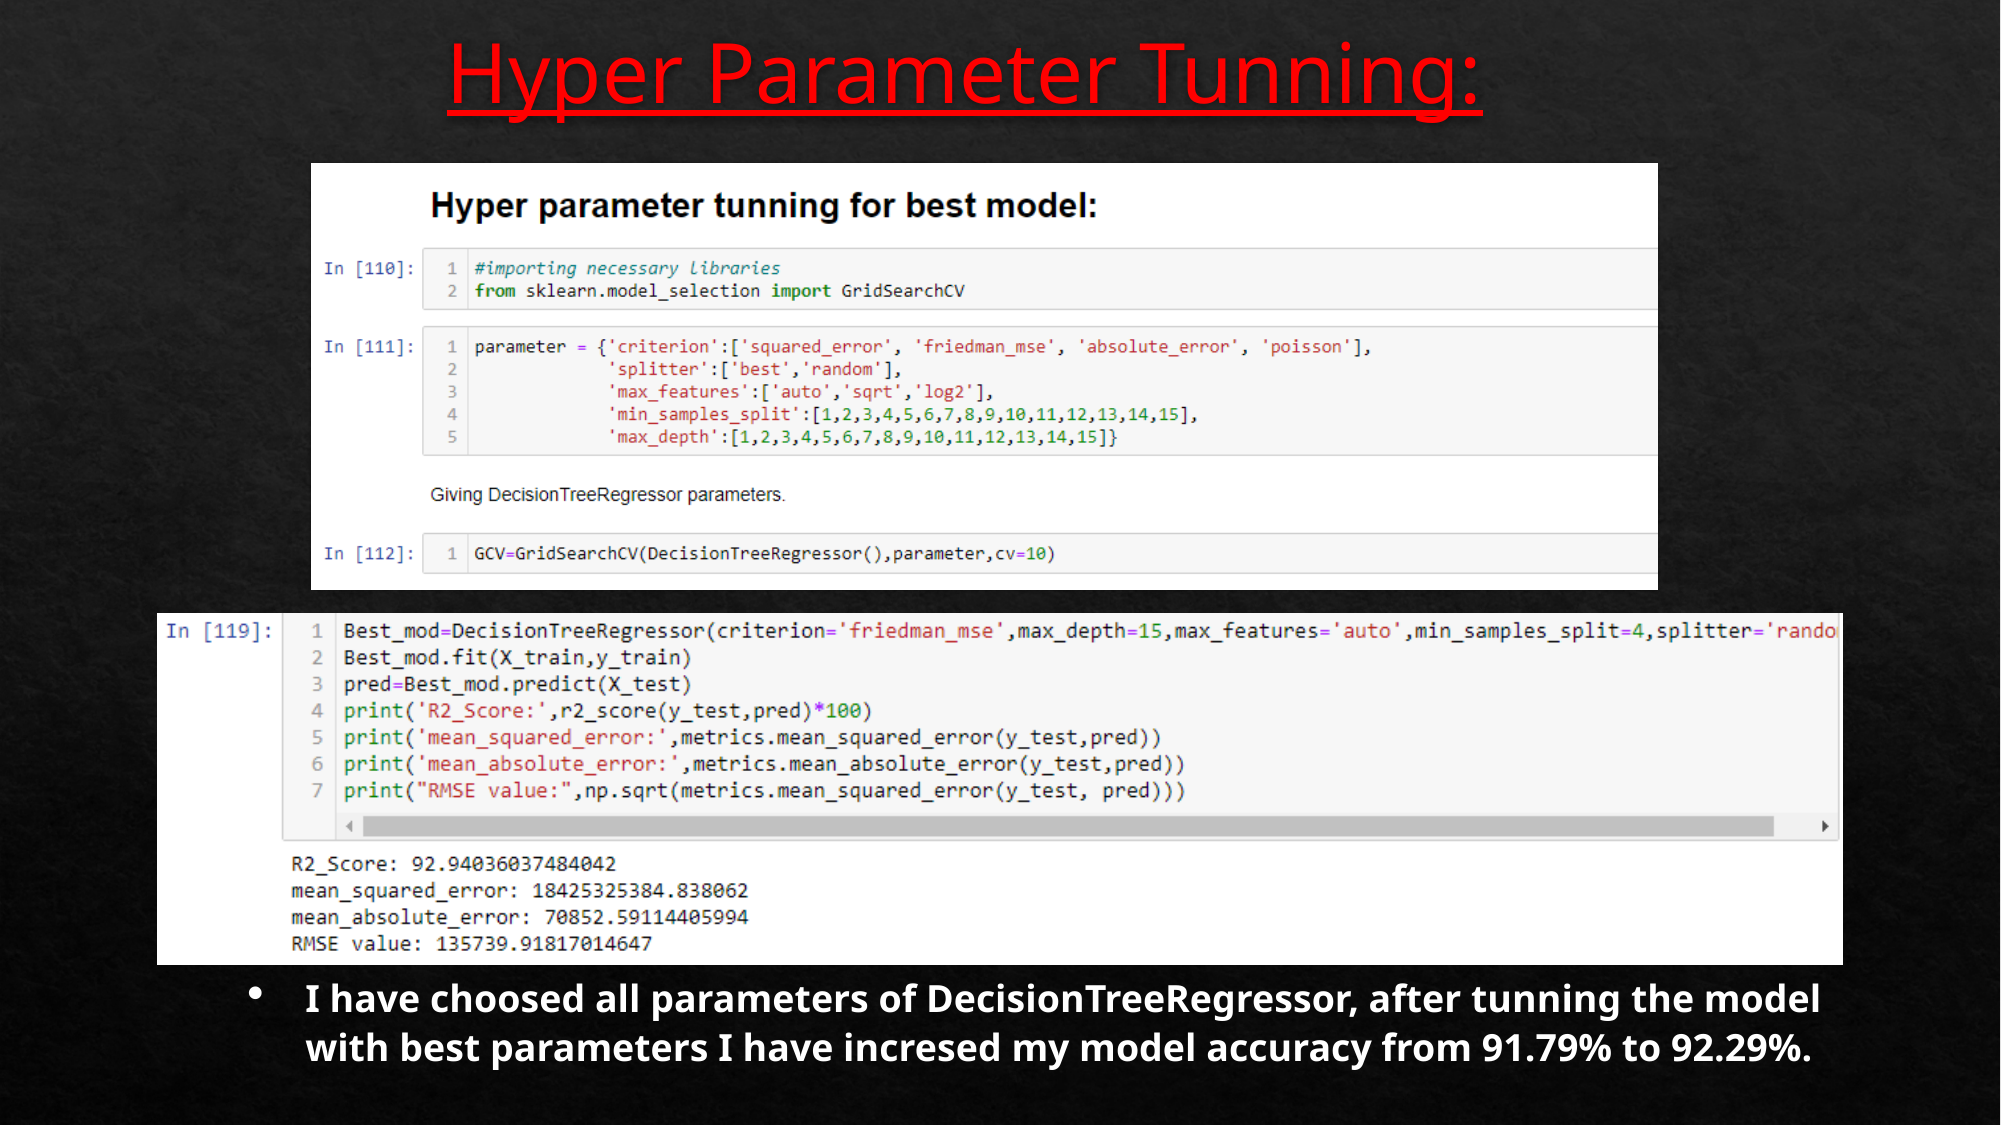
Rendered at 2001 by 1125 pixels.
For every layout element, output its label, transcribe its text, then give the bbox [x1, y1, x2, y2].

picture [157, 613, 1843, 966]
title Hyper Parameter Tunning: [115, 21, 1814, 132]
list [311, 163, 1658, 591]
text_box I have choosed all parameters of DecisionTreeRegressor, after tunning the model with best parameters I have incresed my model accuracy from 91.79% to 92.29%. [234, 964, 1859, 1076]
